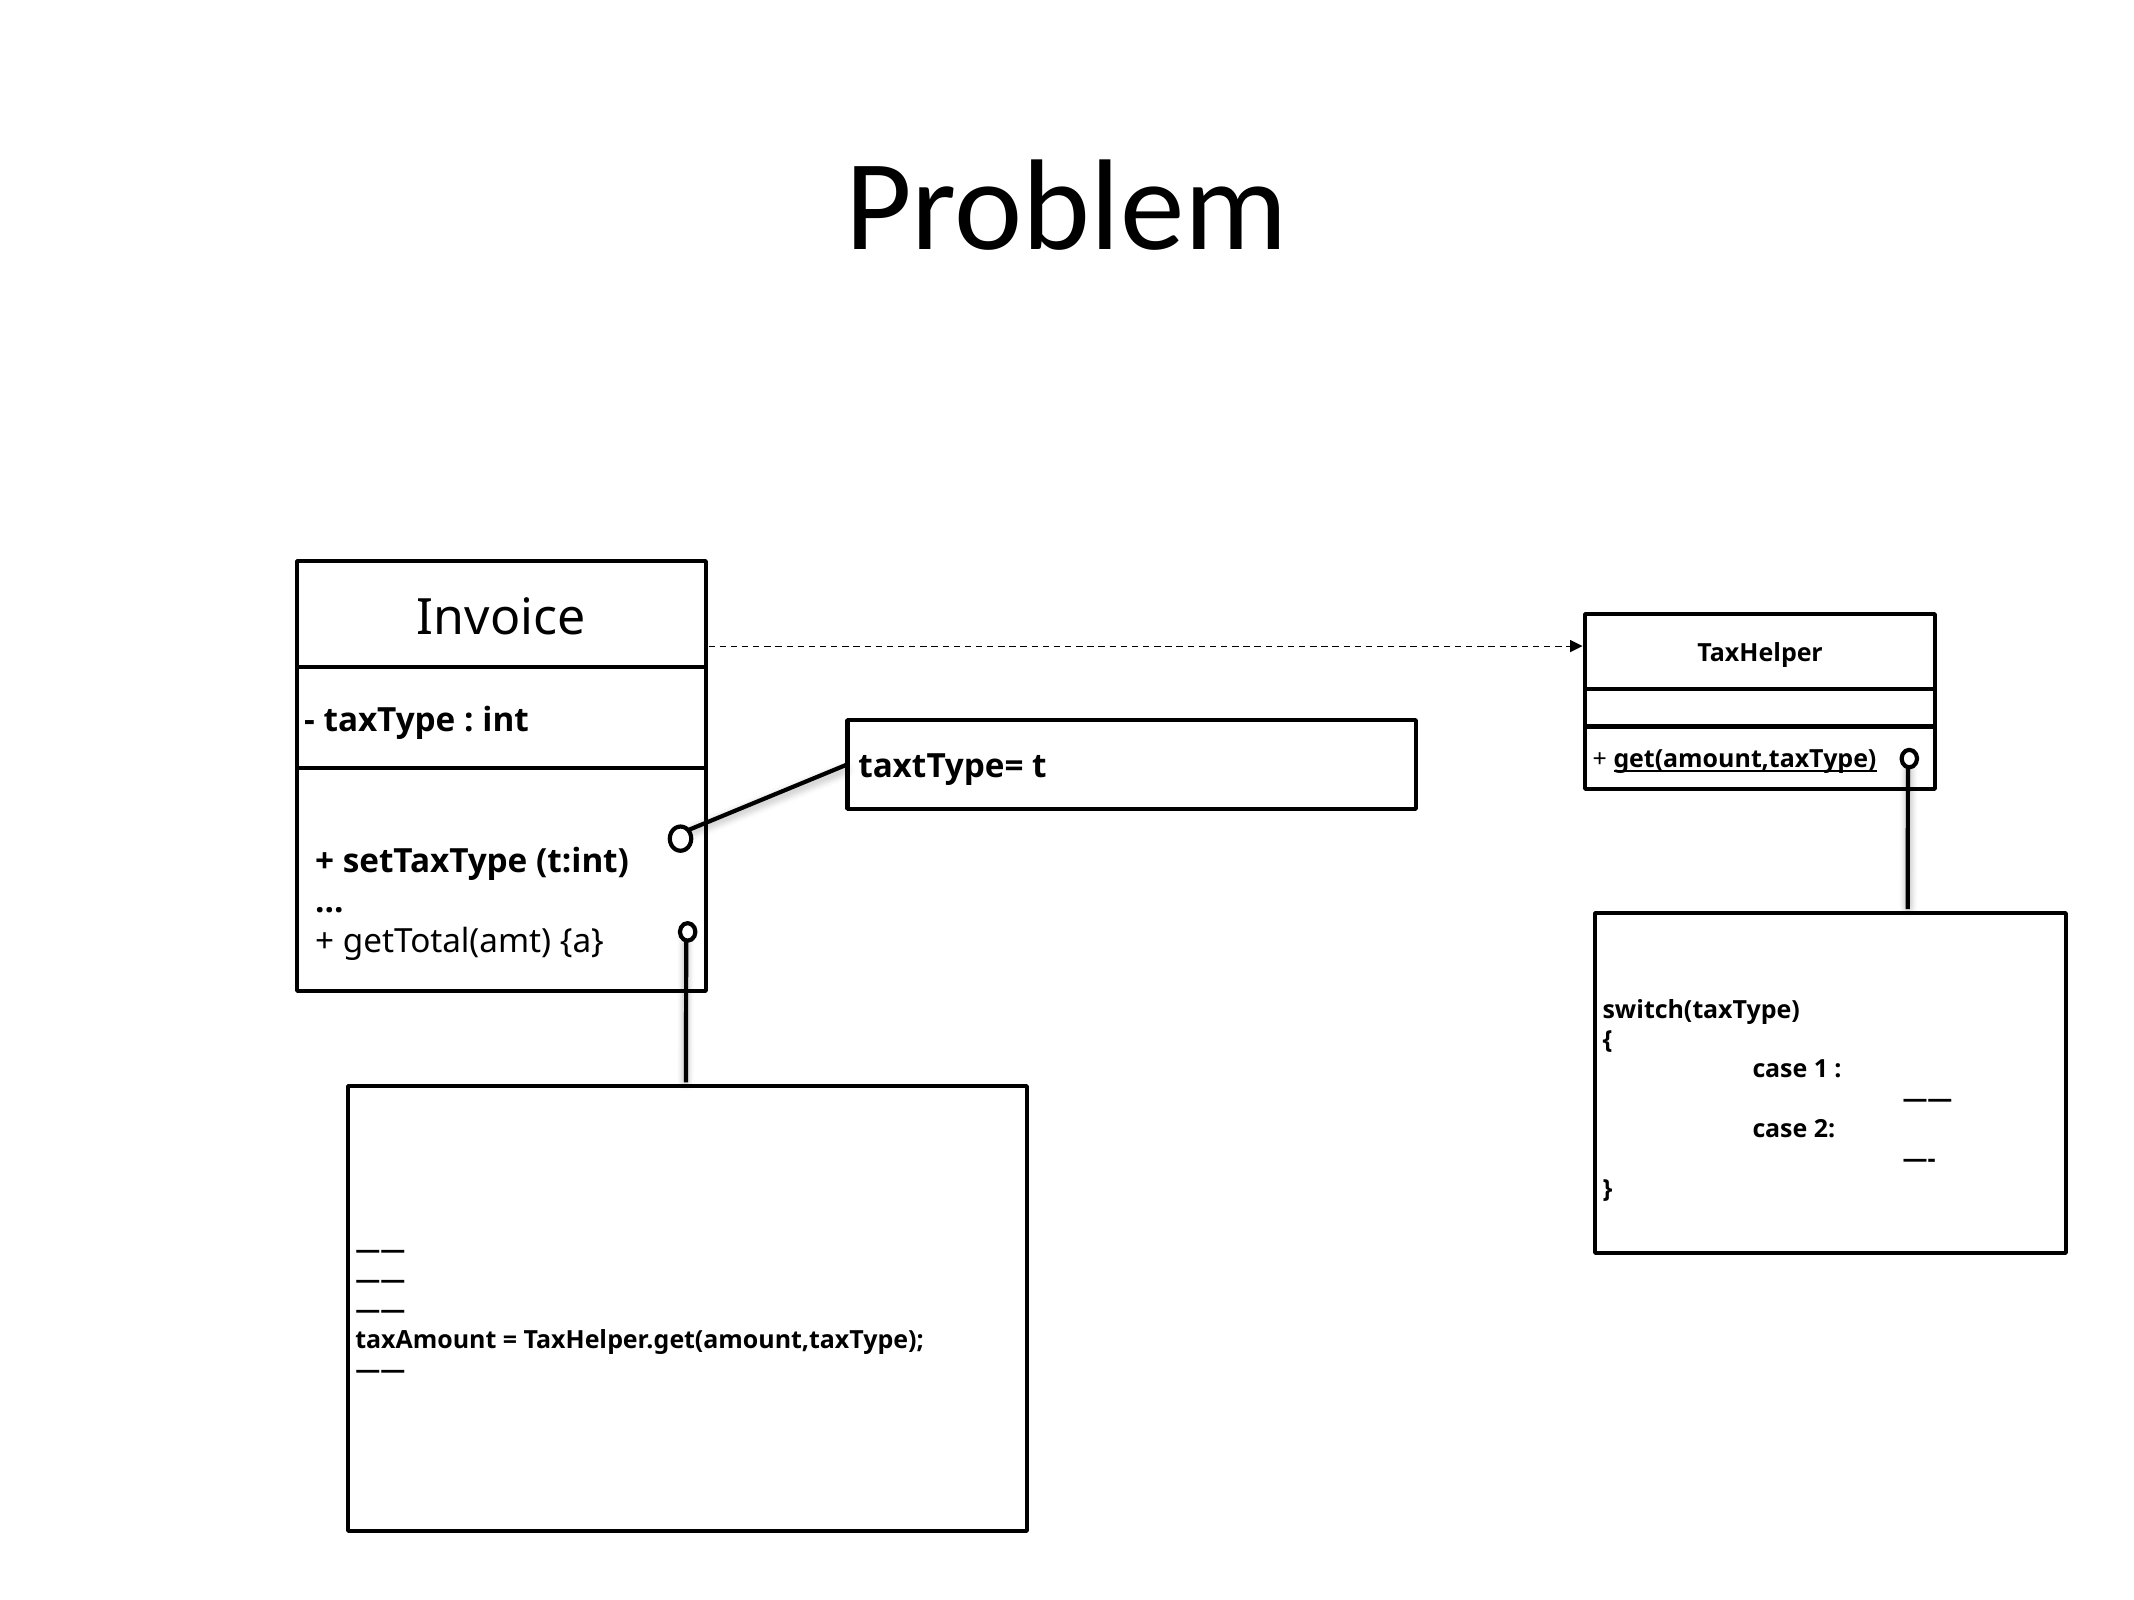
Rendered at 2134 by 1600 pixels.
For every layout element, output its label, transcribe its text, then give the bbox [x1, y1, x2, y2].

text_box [296, 560, 706, 1011]
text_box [1901, 749, 1918, 910]
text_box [1585, 613, 1936, 790]
text_box [1566, 639, 1580, 653]
title Problem [106, 63, 2028, 332]
text_box switch(taxType) { case 1 : —— case 2: —- } [1594, 912, 2066, 1254]
text_box —— —— —— taxAmount = TaxHelper.get(amount,taxType); —— [347, 1086, 1028, 1532]
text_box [669, 719, 1417, 851]
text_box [679, 922, 696, 1083]
